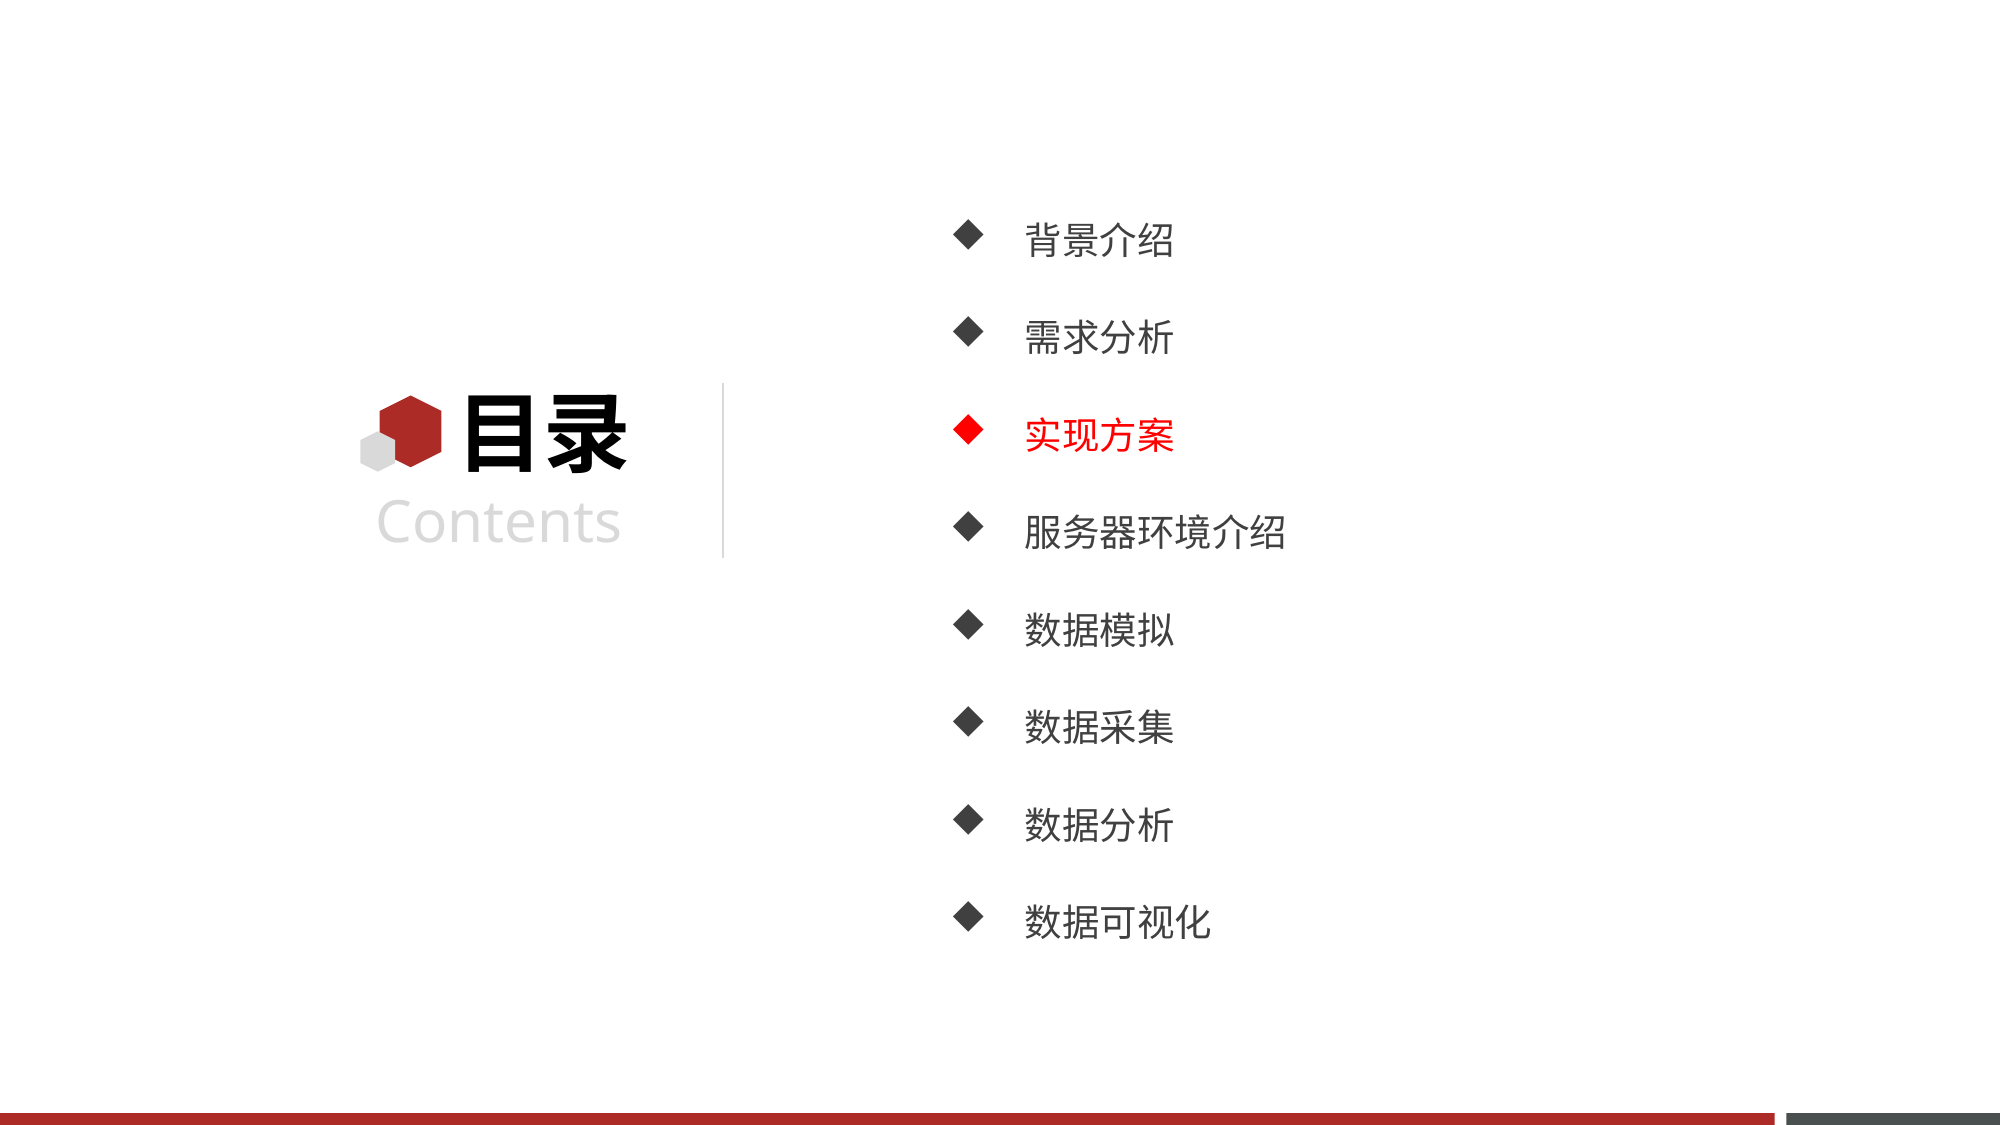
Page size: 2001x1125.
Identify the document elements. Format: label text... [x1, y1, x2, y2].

list 背景介绍 需求分析 实现方案 服务器环境介绍 数据模拟 数据采集 数据分析 数据可视化 [935, 257, 1639, 956]
